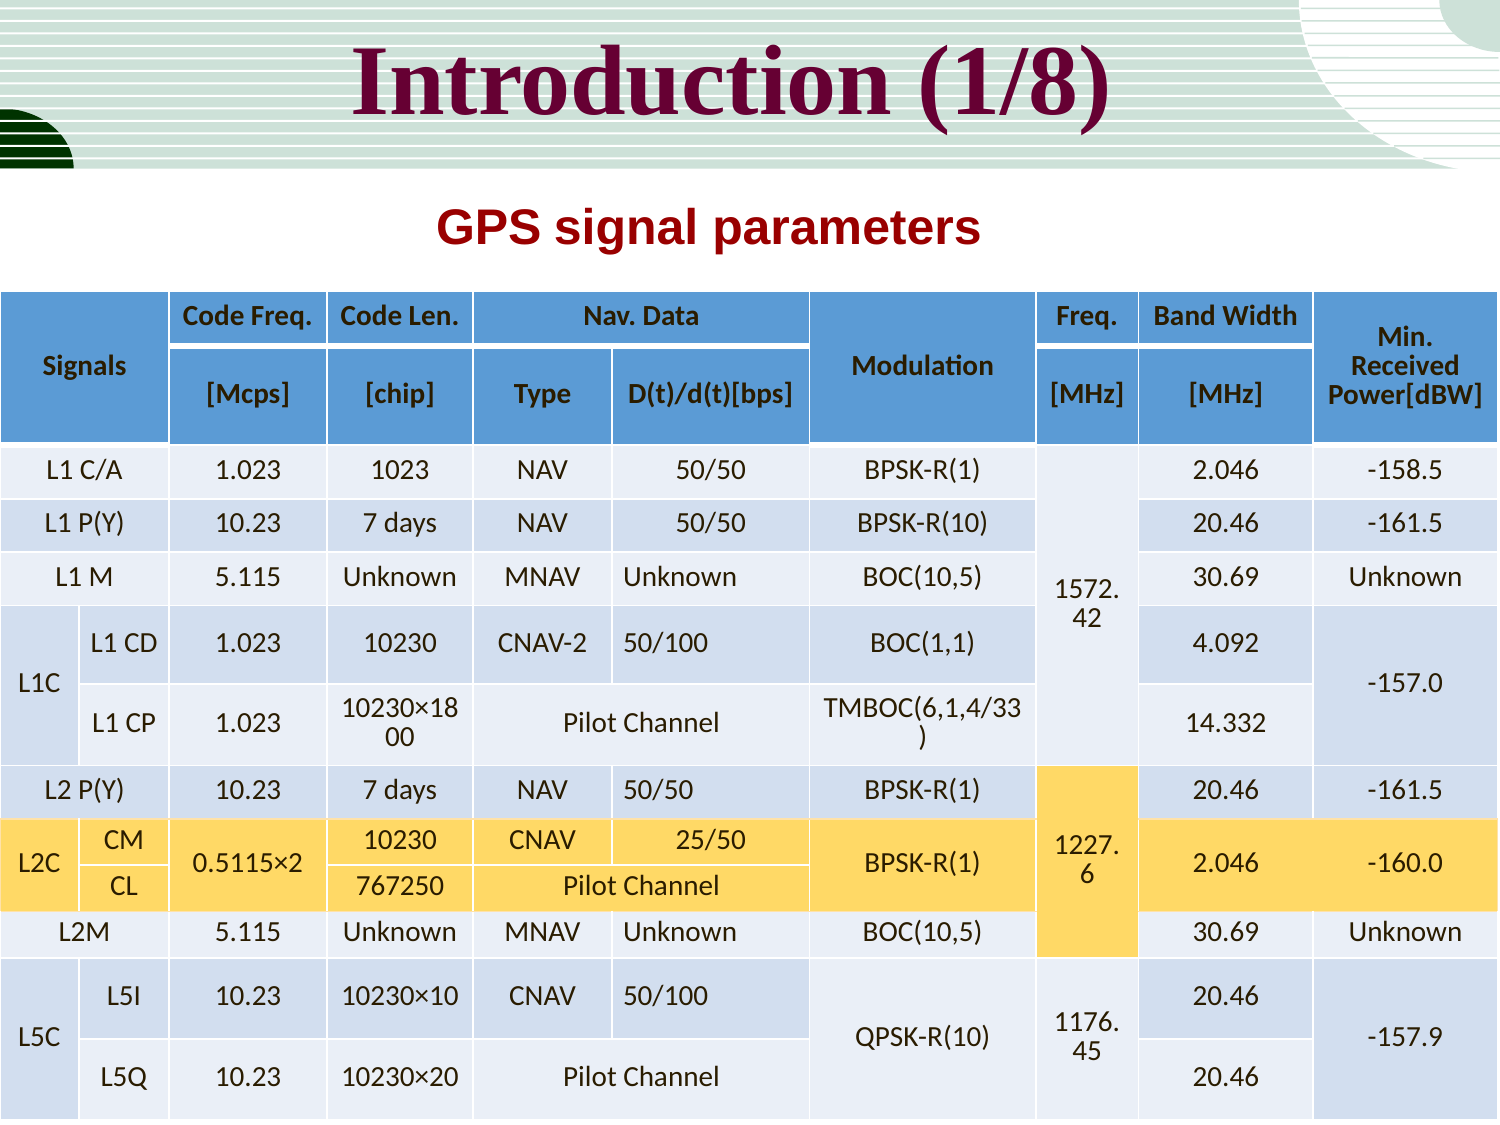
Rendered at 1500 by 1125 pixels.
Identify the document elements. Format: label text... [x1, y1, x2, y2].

table_cell NAV [474, 500, 611, 551]
table_cell [Mcps] [170, 349, 326, 444]
table_cell 10230 [328, 606, 472, 683]
table_cell [MHz] [1037, 349, 1138, 444]
table_cell L2M [1, 912, 168, 957]
table_cell Unknown [613, 553, 809, 605]
table_cell 50/100 [613, 606, 809, 683]
table_cell L2C [1, 820, 78, 911]
text_box GPS signal parameters [421, 187, 997, 263]
table_cell 1572.42 [1037, 446, 1138, 765]
table_cell MNAV [474, 912, 611, 957]
table_cell 14.332 [1139, 685, 1312, 765]
table_cell L5I [80, 959, 168, 1038]
table_cell L5C [1, 959, 78, 1119]
table_cell 7 days [328, 766, 472, 818]
table_cell [MHz] [1139, 349, 1312, 444]
table_cell 767250 [328, 866, 472, 911]
text_box Introduction (1/8) [237, 24, 1225, 125]
table_cell 2.046 [1139, 446, 1312, 498]
table_cell 20.46 [1139, 500, 1312, 551]
table_cell 10230×20 [328, 1040, 472, 1119]
table_header Signals [1, 292, 168, 442]
table_cell CM [80, 820, 168, 864]
table_cell L1 M [1, 553, 168, 605]
table_cell -160.0 [1313, 820, 1497, 911]
table_cell -158.5 [1314, 448, 1497, 498]
table_cell 20.46 [1139, 766, 1312, 818]
table_cell Pilot Channel [474, 1040, 809, 1119]
table_cell 10230×10 [328, 959, 472, 1038]
table_cell 30.69 [1139, 912, 1312, 957]
table_cell L1 P(Y) [1, 500, 168, 551]
table_cell 50/50 [613, 766, 809, 818]
table_cell L5Q [80, 1040, 168, 1119]
table_cell CL [80, 866, 168, 911]
table_cell 10.23 [170, 766, 326, 818]
table_cell -157.9 [1314, 959, 1497, 1119]
table_cell Unknown [328, 912, 472, 957]
table_cell 1227.6 [1037, 766, 1138, 957]
table_cell NAV [474, 766, 611, 818]
table_cell 1.023 [170, 685, 326, 765]
table_cell 20.46 [1139, 1040, 1312, 1119]
table_cell Unknown [328, 553, 472, 605]
table_cell 10230×1800 [328, 685, 472, 765]
table_cell Type [474, 349, 611, 444]
table_cell BPSK-R(1) [810, 766, 1035, 818]
table_header Code Freq. [170, 292, 326, 343]
table_cell 50/50 [613, 446, 809, 498]
table_cell TMBOC(6,1,4/33) [810, 685, 1035, 765]
table_cell Unknown [613, 912, 809, 957]
table_cell BPSK-R(1) [810, 820, 1035, 911]
table_header Modulation [810, 292, 1035, 442]
table_cell 10.23 [170, 1040, 326, 1119]
table_header Nav. Data [474, 292, 809, 343]
table_cell -157.0 [1314, 606, 1497, 765]
table_cell CNAV-2 [474, 606, 611, 683]
table_cell 10230 [328, 820, 472, 864]
table_cell MNAV [474, 553, 611, 605]
table_header Code Len. [328, 292, 472, 343]
table_header Band Width [1139, 292, 1312, 343]
table_cell 5.115 [170, 912, 326, 957]
table_cell -161.5 [1314, 766, 1497, 818]
table_cell NAV [474, 446, 611, 498]
table_cell 4.092 [1139, 606, 1312, 683]
table_cell 1.023 [170, 446, 326, 498]
table_cell 30.69 [1139, 553, 1312, 605]
table_cell [chip] [328, 349, 472, 444]
table_cell 10.23 [170, 959, 326, 1038]
table_cell 20.46 [1139, 959, 1312, 1038]
table_cell CNAV [474, 959, 611, 1038]
table_cell BOC(10,5) [810, 553, 1035, 605]
table_header Freq. [1037, 292, 1138, 343]
table_cell 50/50 [613, 500, 809, 551]
table_cell 7 days [328, 500, 472, 551]
table_cell 0.5115×2 [170, 820, 326, 911]
table_cell Unknown [1314, 912, 1497, 957]
table_cell Unknown [1314, 553, 1497, 605]
table_cell 50/100 [613, 959, 809, 1038]
table_cell L1C [1, 606, 78, 765]
table_cell -161.5 [1314, 500, 1497, 551]
table_cell 1023 [328, 446, 472, 498]
table_cell BOC(10,5) [810, 912, 1035, 957]
table_cell 10.23 [170, 500, 326, 551]
table_cell 2.046 [1139, 820, 1313, 911]
table_cell L1 CP [80, 685, 168, 765]
table_cell 25/50 [613, 820, 809, 864]
table_cell Pilot Channel [474, 866, 809, 911]
table_cell L2 P(Y) [1, 766, 168, 818]
table_cell BPSK-R(10) [810, 500, 1035, 551]
table_cell BOC(1,1) [810, 606, 1035, 683]
table_header Min. Received Power[dBW] [1314, 292, 1497, 442]
table_cell QPSK-R(10) [810, 959, 1035, 1119]
table_cell 5.115 [170, 553, 326, 605]
table_cell 1176.45 [1037, 959, 1138, 1119]
table_cell Pilot Channel [474, 685, 809, 765]
table_cell 1.023 [170, 606, 326, 683]
table_cell CNAV [474, 820, 611, 864]
table_cell L1 CD [80, 606, 168, 683]
table_cell L1 C/A [1, 448, 168, 498]
table_cell D(t)/d(t)[bps] [613, 349, 809, 444]
table_cell BPSK-R(1) [810, 448, 1035, 498]
